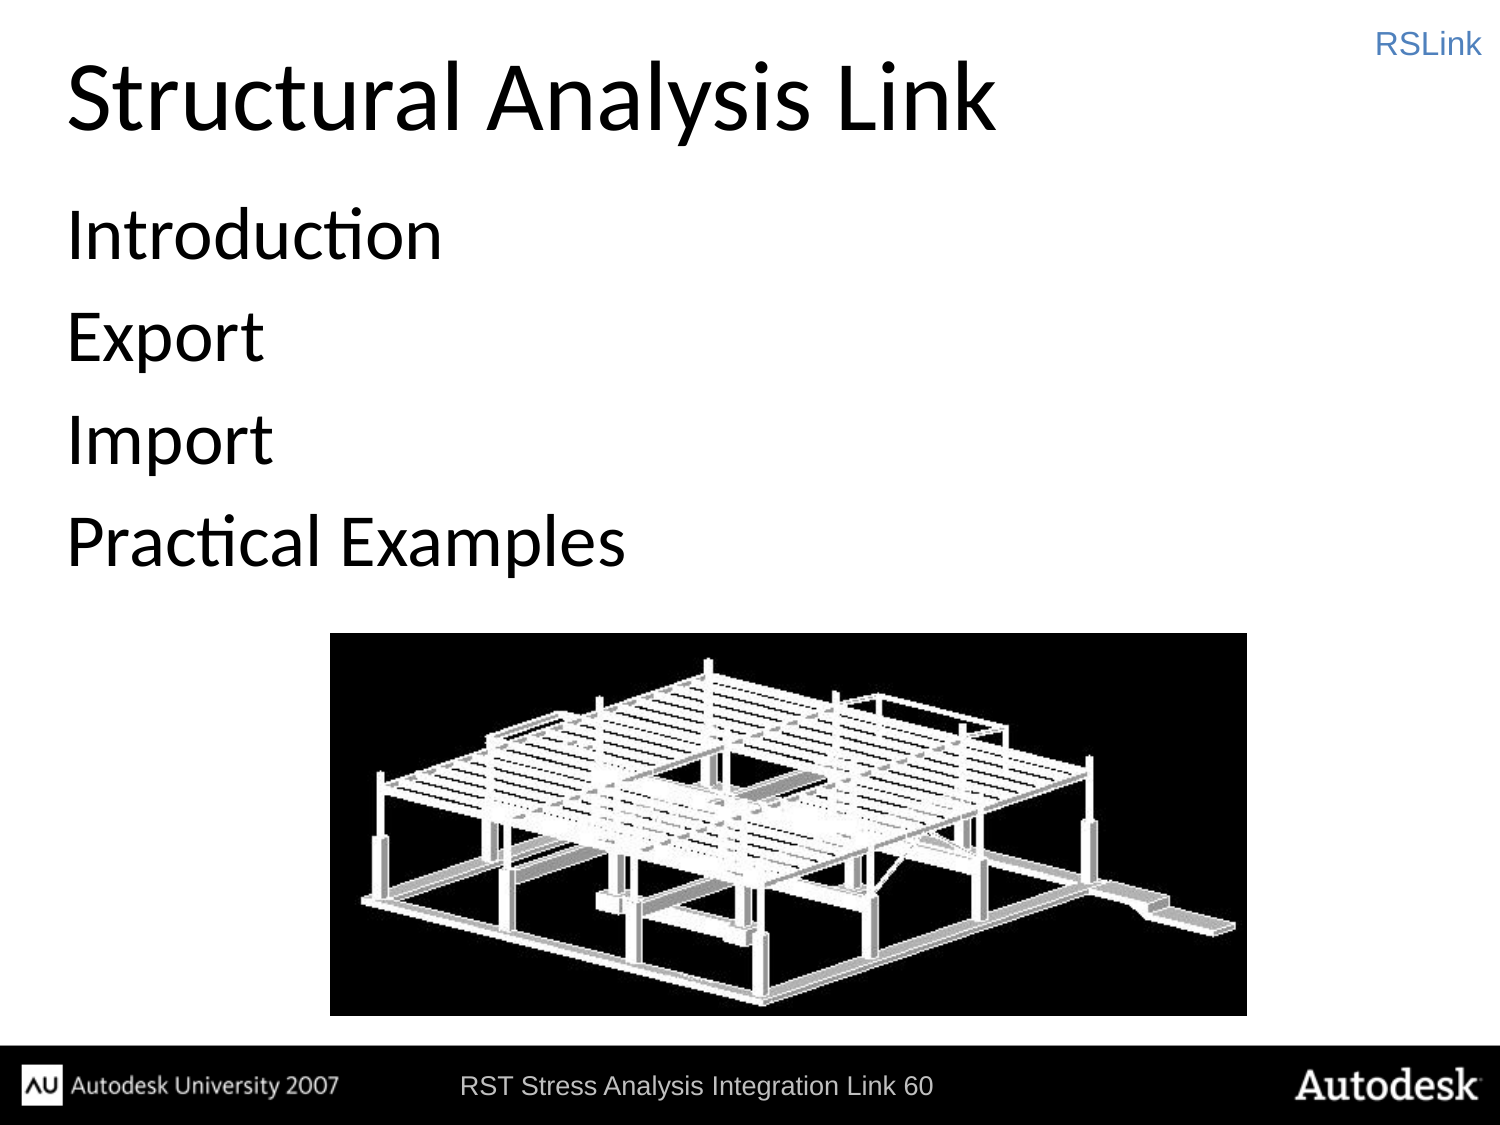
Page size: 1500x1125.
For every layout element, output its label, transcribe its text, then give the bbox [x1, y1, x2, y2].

list Introduction Export Import Practical Examples [51, 176, 1420, 1024]
text_box RSLink [1151, 22, 1483, 63]
picture [0, 0, 1500, 1125]
title Structural Analysis Link [51, 23, 1418, 144]
